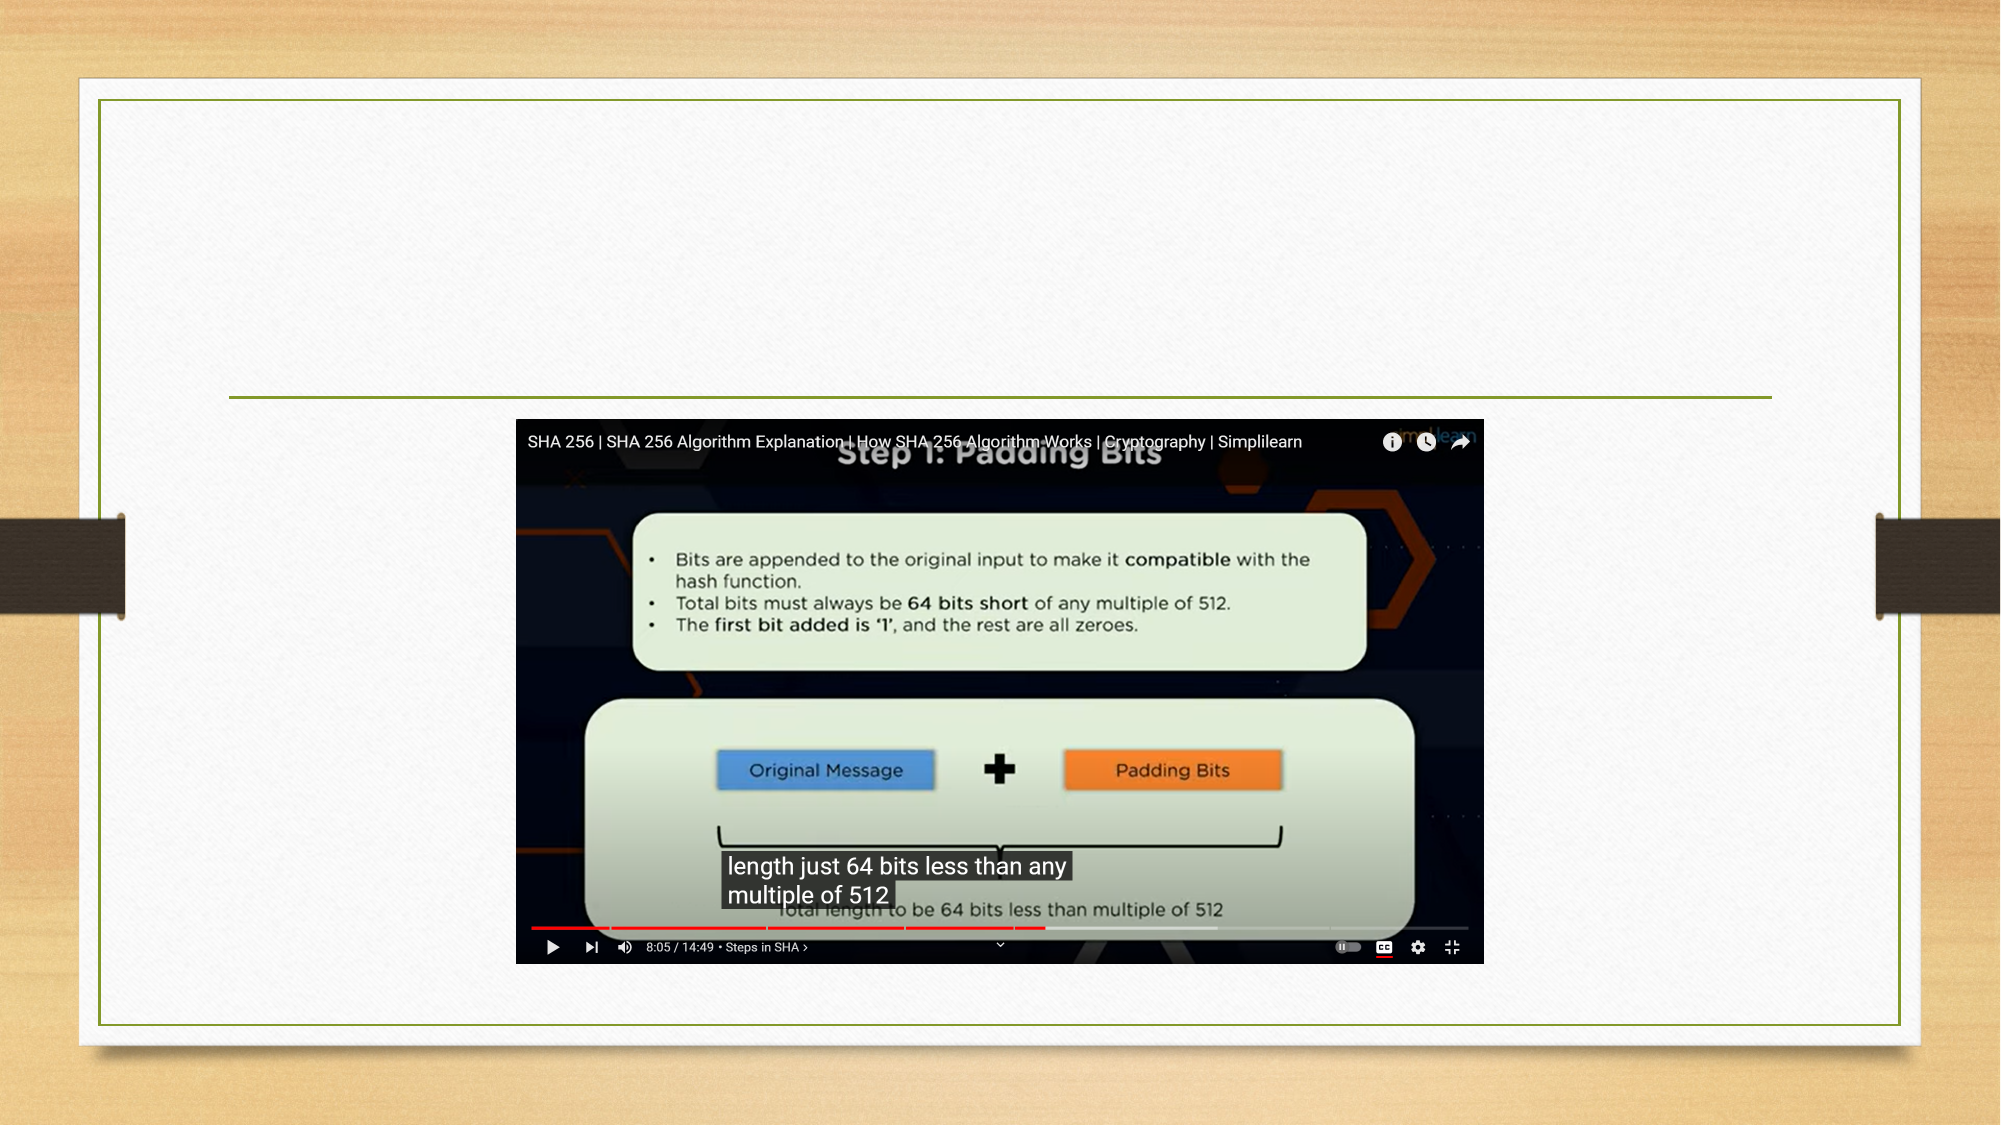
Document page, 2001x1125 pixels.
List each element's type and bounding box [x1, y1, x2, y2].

list [515, 419, 1485, 964]
picture [0, 0, 2001, 1125]
